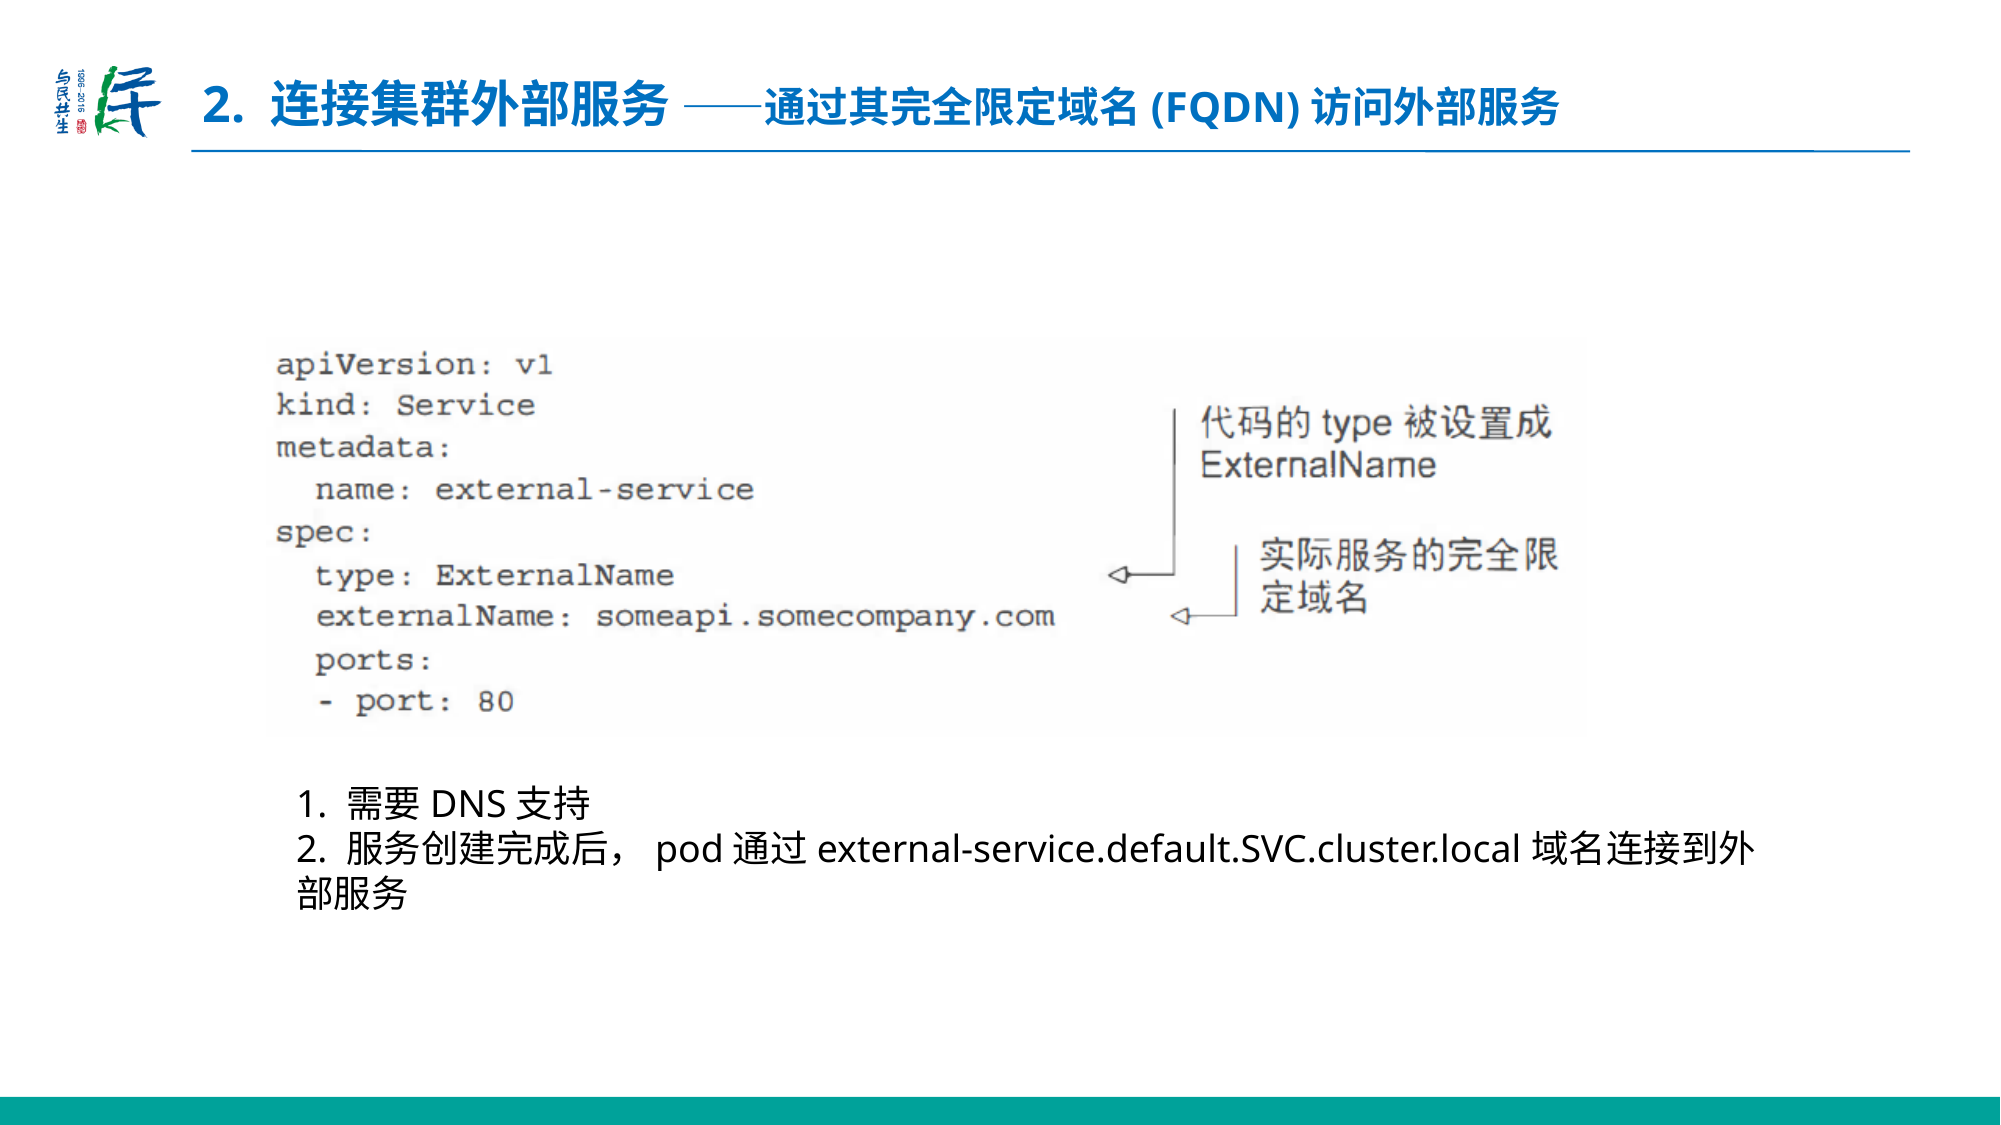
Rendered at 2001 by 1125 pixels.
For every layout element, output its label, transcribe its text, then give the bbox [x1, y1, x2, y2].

text_box 1. 需要DNS支持 2. 服务创建完成后，pod通过external-service.default.SVC.cluster.local域名连接到外部服务 [281, 772, 1802, 922]
slide_number [0, 1094, 2000, 1125]
picture [266, 337, 1587, 738]
picture [54, 66, 162, 138]
title 2. 连接集群外部服务 ——通过其完全限定域名(FQDN)访问外部服务 [187, 56, 1911, 149]
